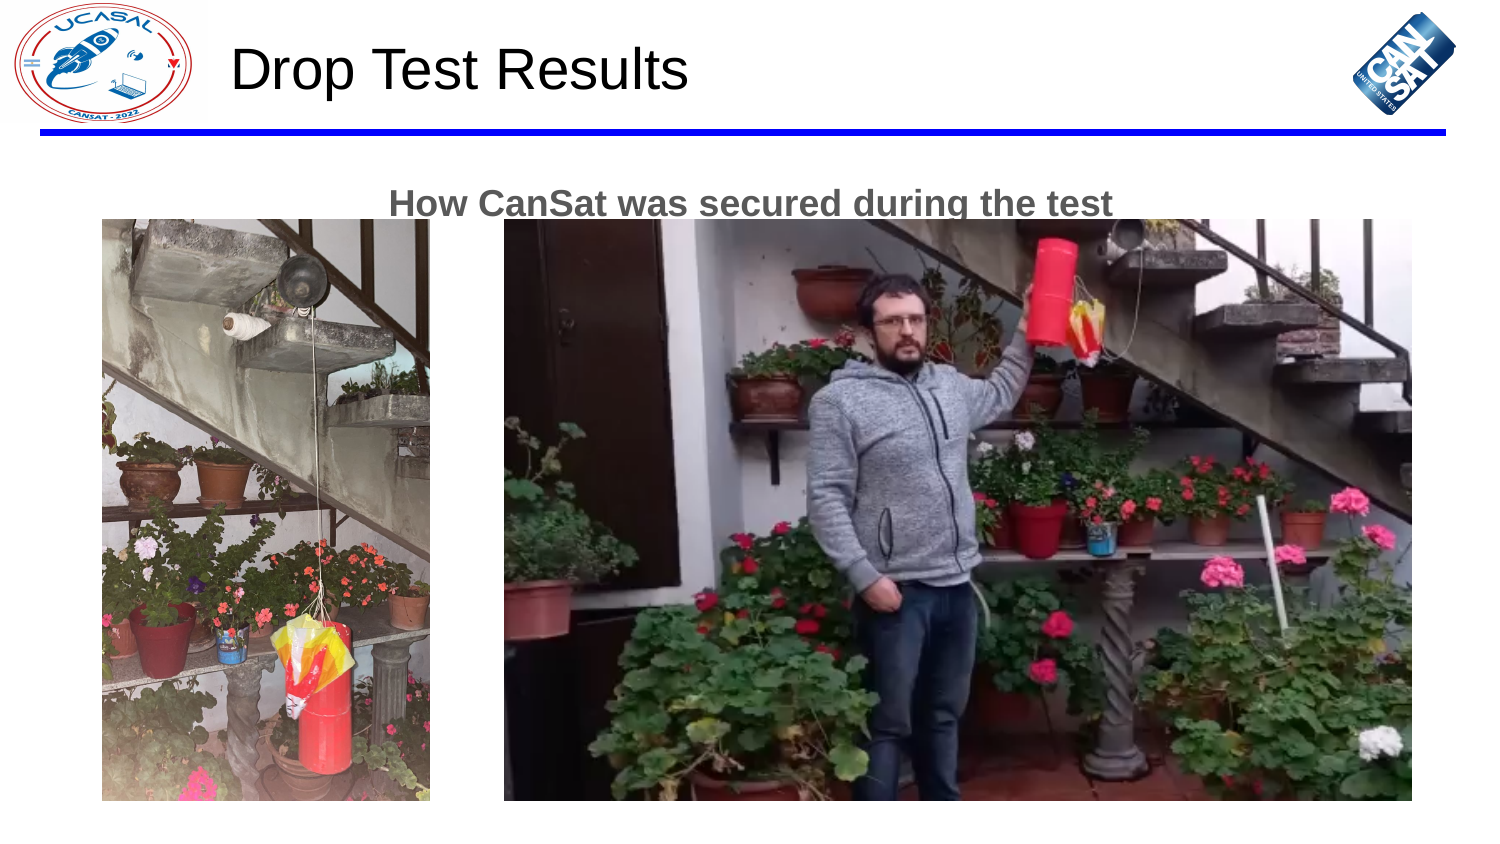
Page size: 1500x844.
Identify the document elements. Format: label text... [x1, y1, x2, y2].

list How CanSat was secured during the test [46, 157, 1456, 243]
picture [1353, 12, 1456, 115]
picture [503, 219, 1412, 802]
picture [101, 219, 430, 802]
picture [0, 0, 208, 123]
title Drop Test Results [214, 16, 1340, 111]
